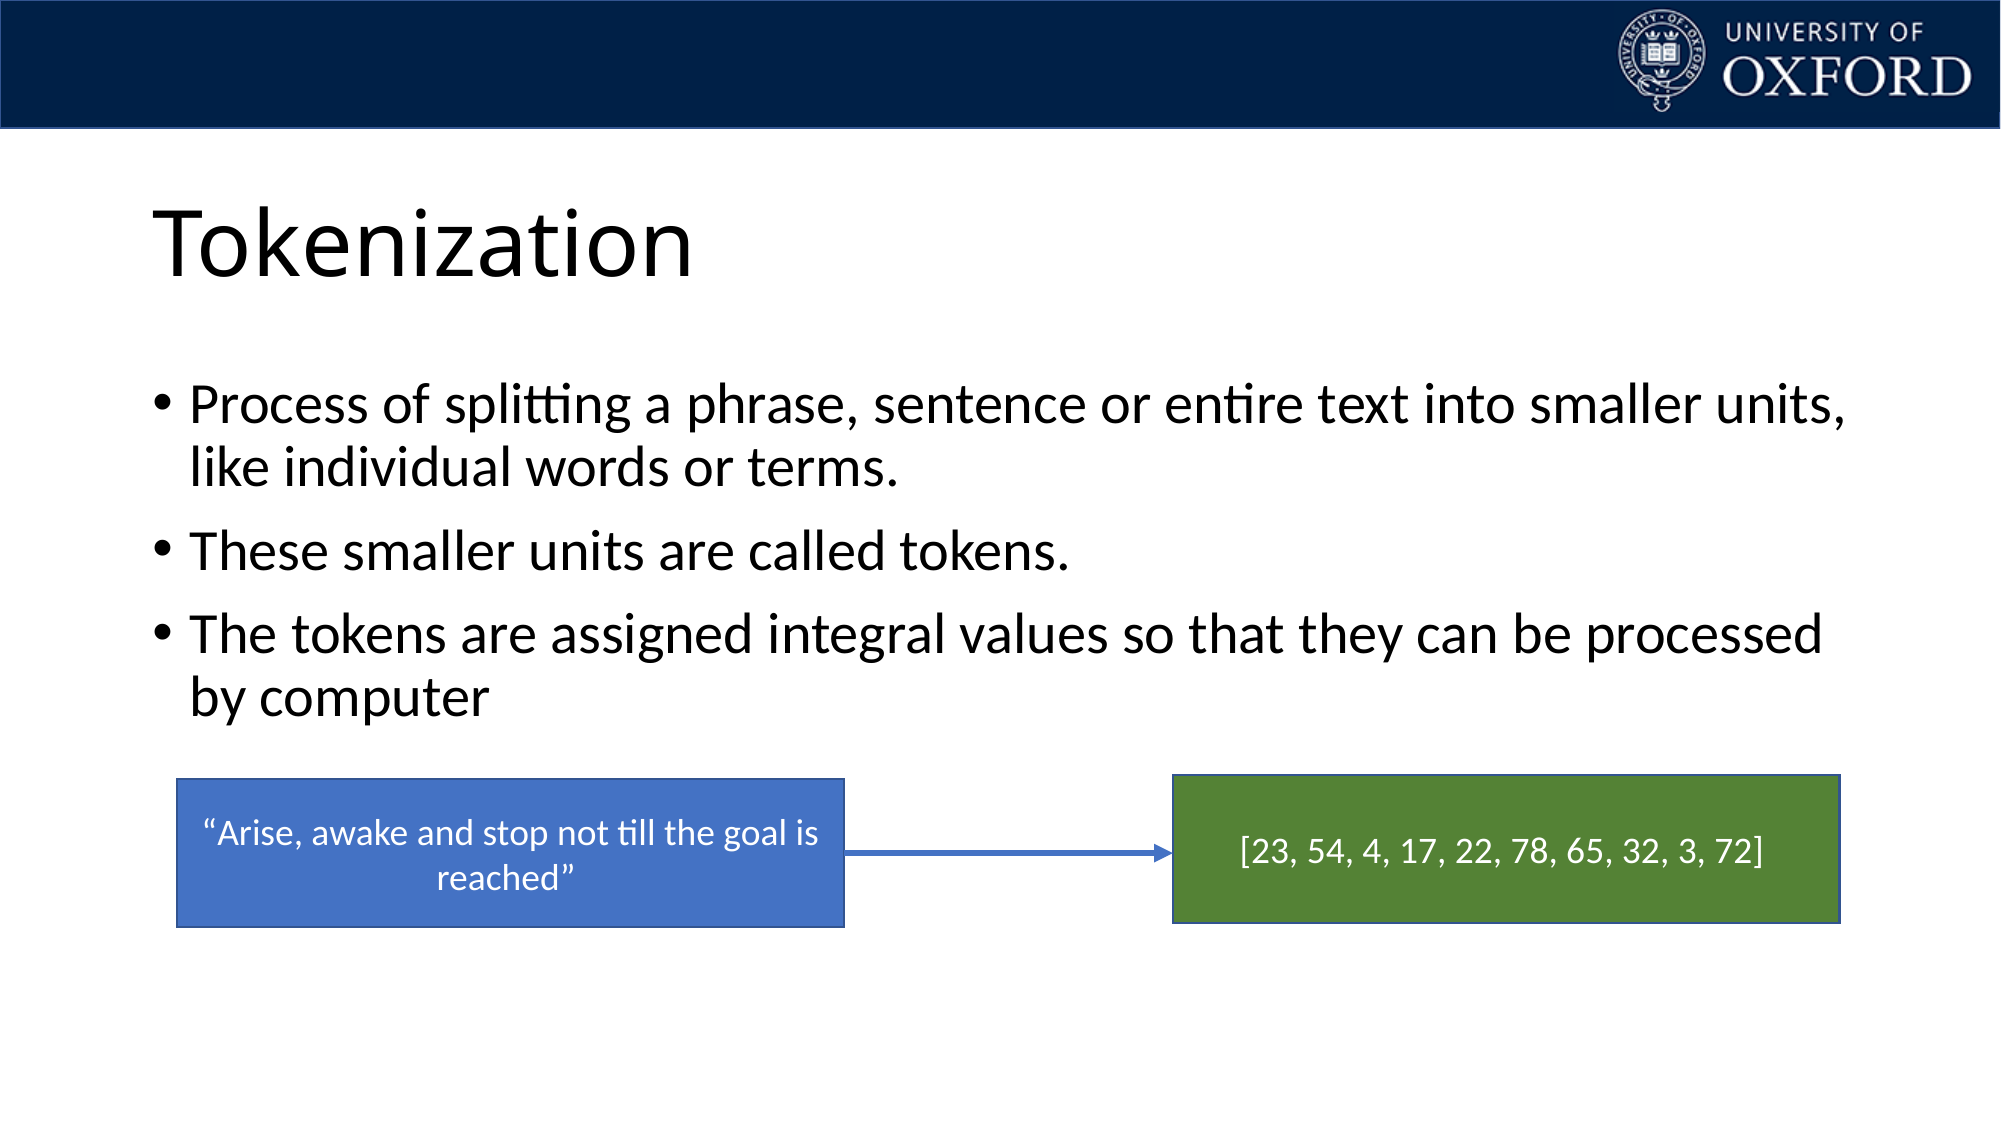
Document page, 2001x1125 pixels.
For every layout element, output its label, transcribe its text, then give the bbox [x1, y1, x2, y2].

picture [1613, 1, 2000, 112]
list Process of splitting a phrase, sentence or entire text into smaller units, like individual words or terms. These smaller units are called tokens. The tokens are assigned integral values so that they can be processed by computer [137, 365, 1863, 1014]
title Tokenization [137, 138, 1863, 356]
text_box [23, 54, 4, 17, 22, 78, 65, 32, 3, 72] [1172, 774, 1841, 924]
text_box “Arise, awake and stop not till the goal is reached” [176, 778, 845, 928]
